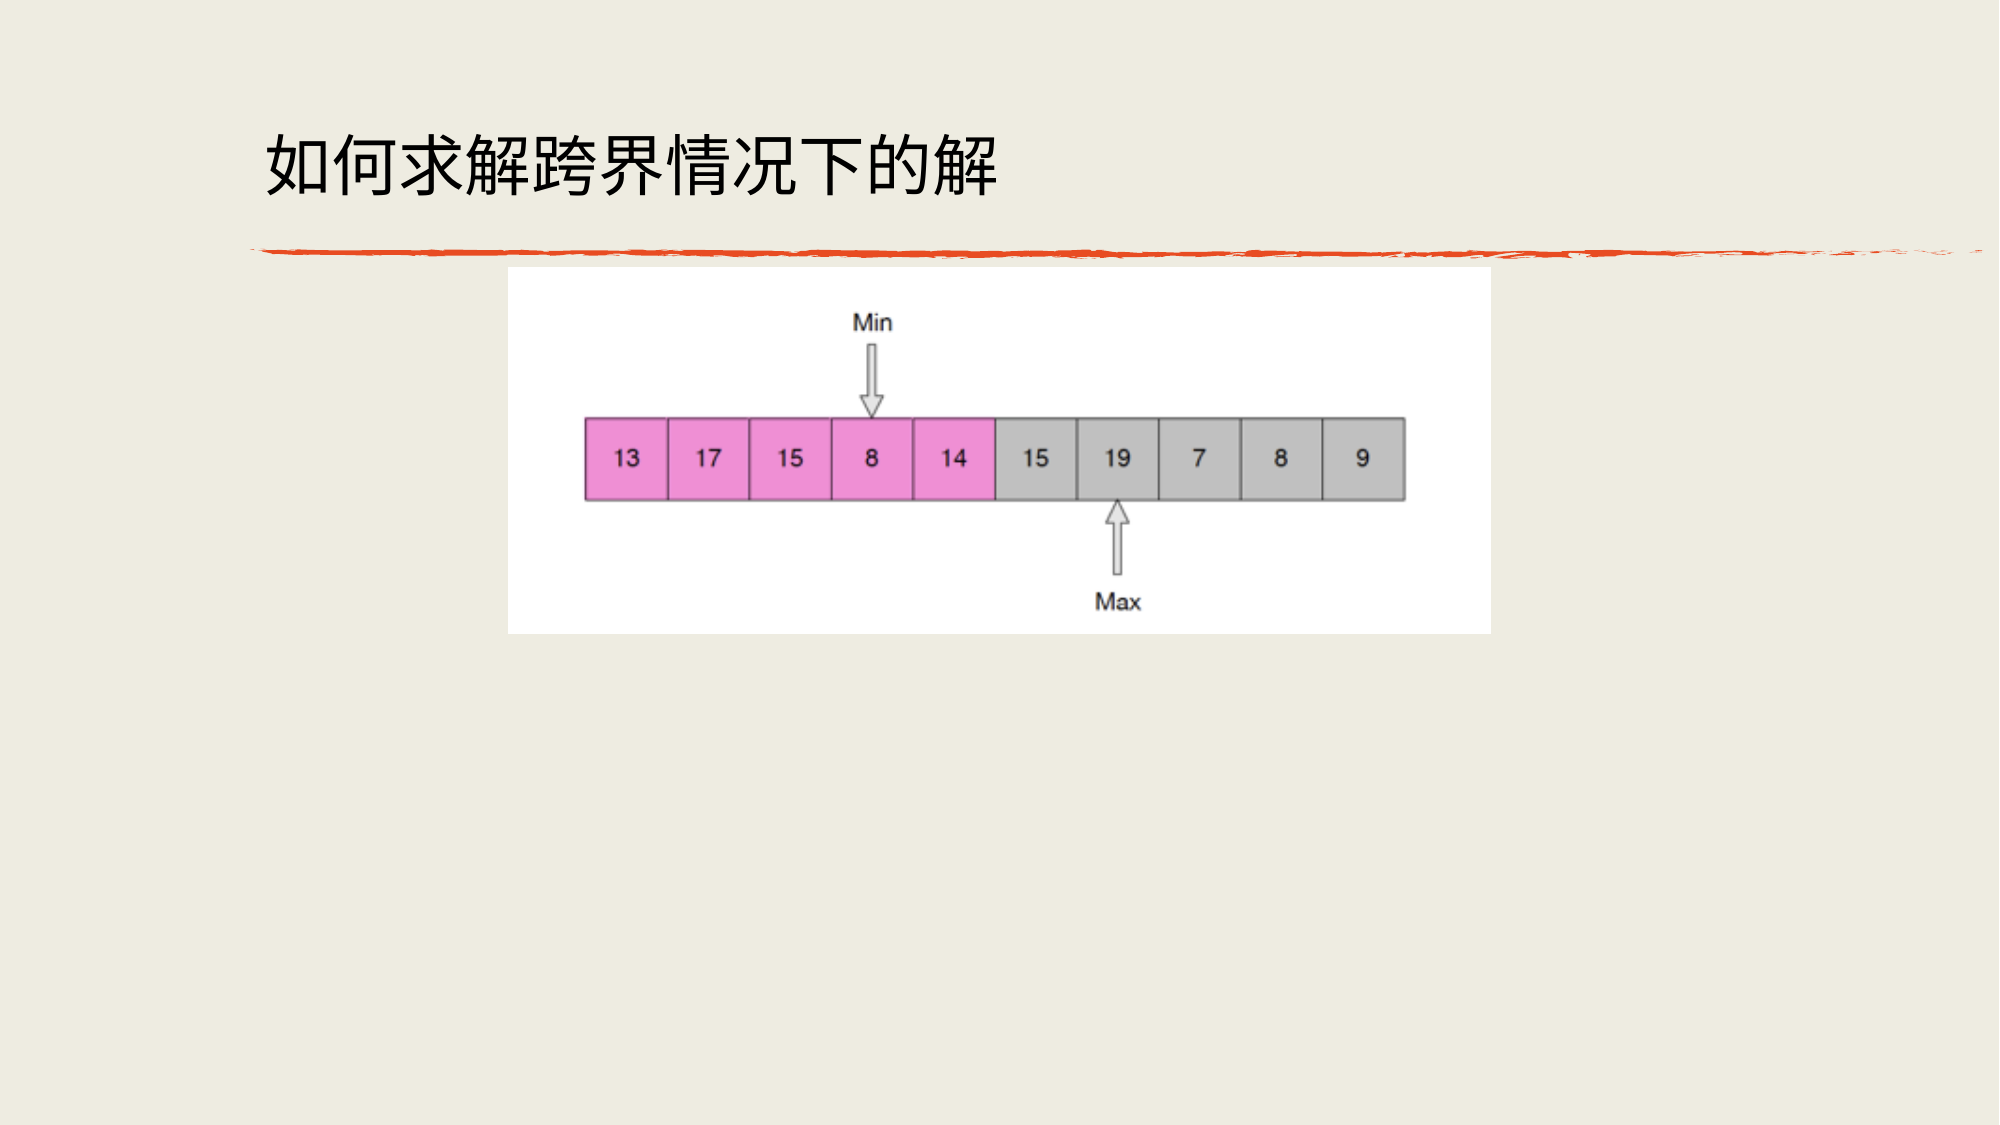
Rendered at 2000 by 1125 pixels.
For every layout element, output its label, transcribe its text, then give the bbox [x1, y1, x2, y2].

title 如何求解跨界情况下的解 [249, 45, 1750, 213]
picture [508, 267, 1491, 634]
